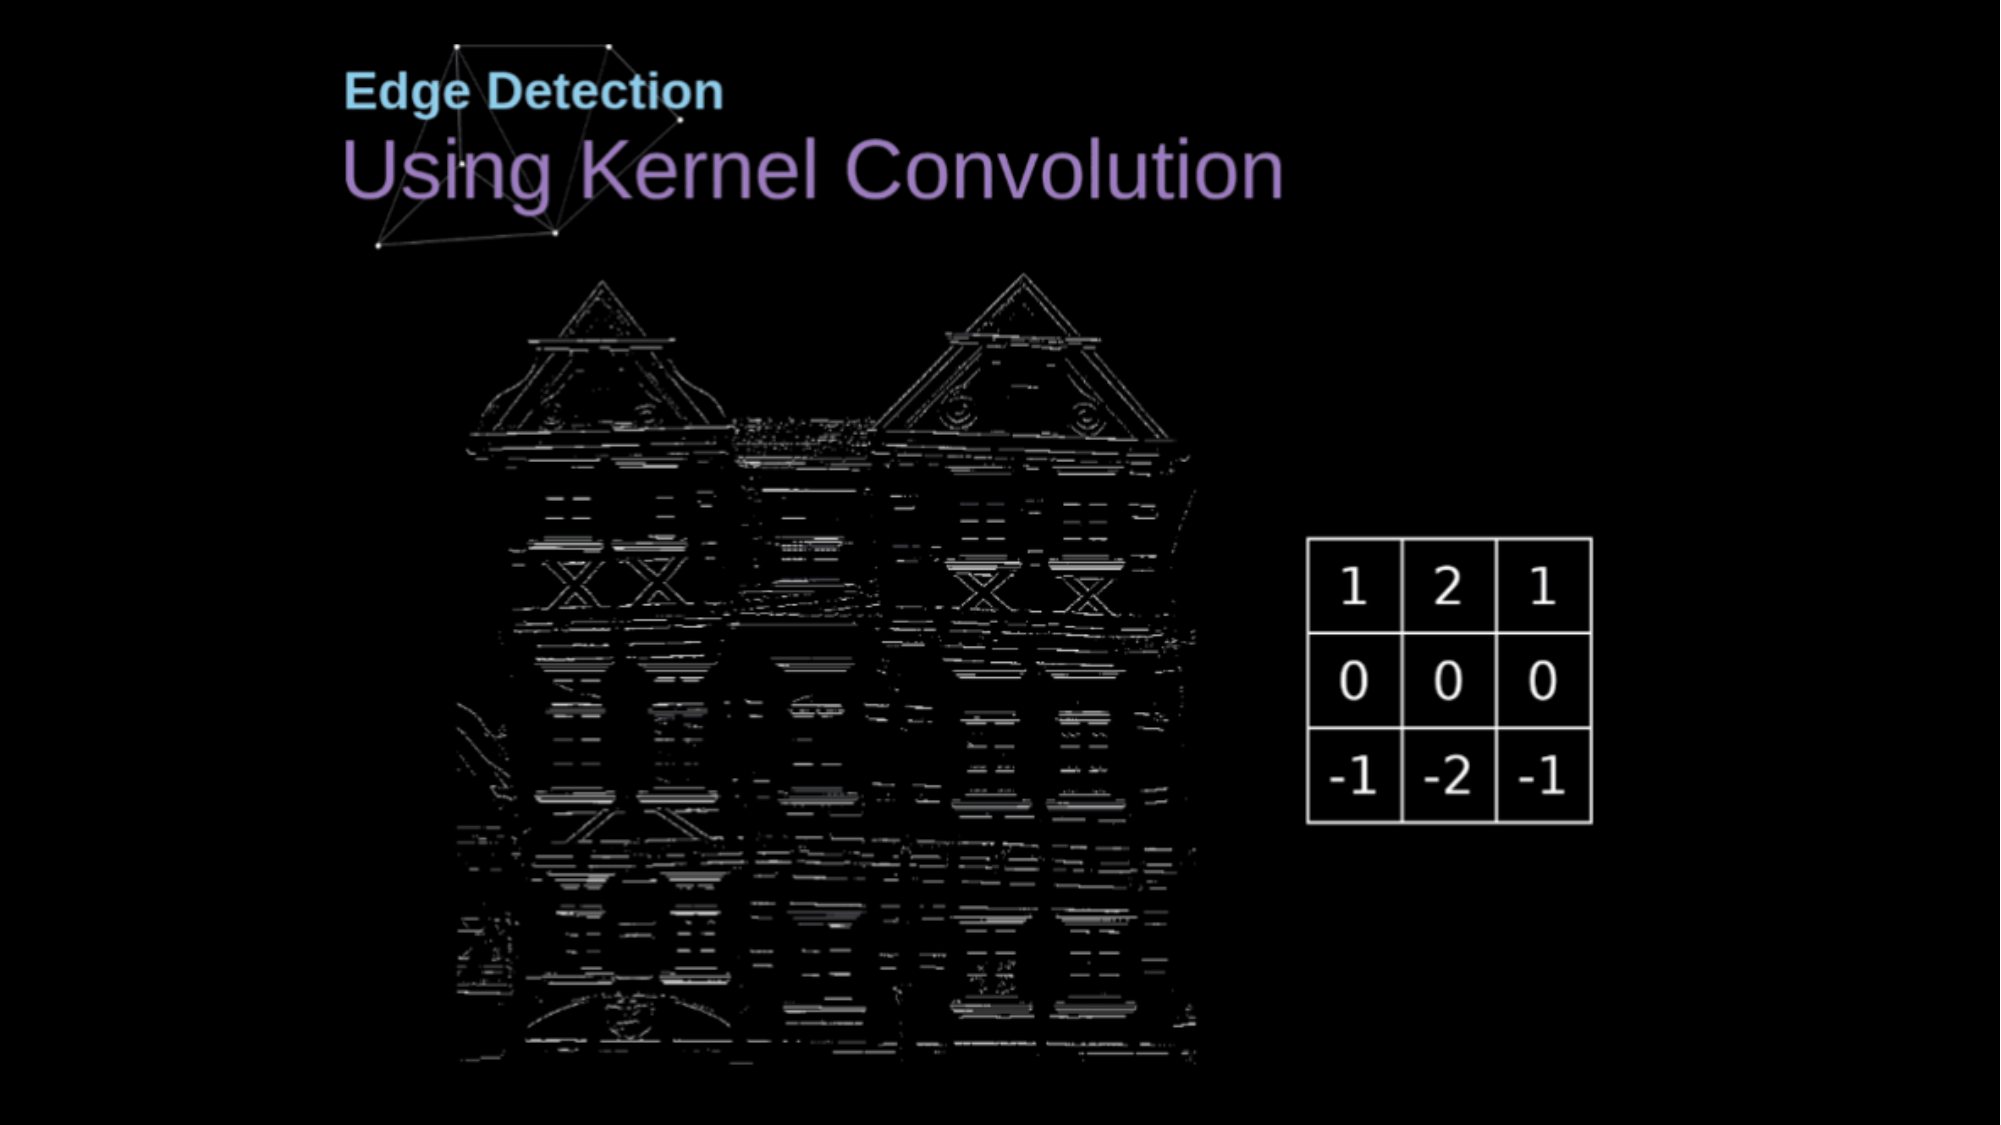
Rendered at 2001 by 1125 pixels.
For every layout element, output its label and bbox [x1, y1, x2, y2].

list [306, 44, 1723, 1081]
